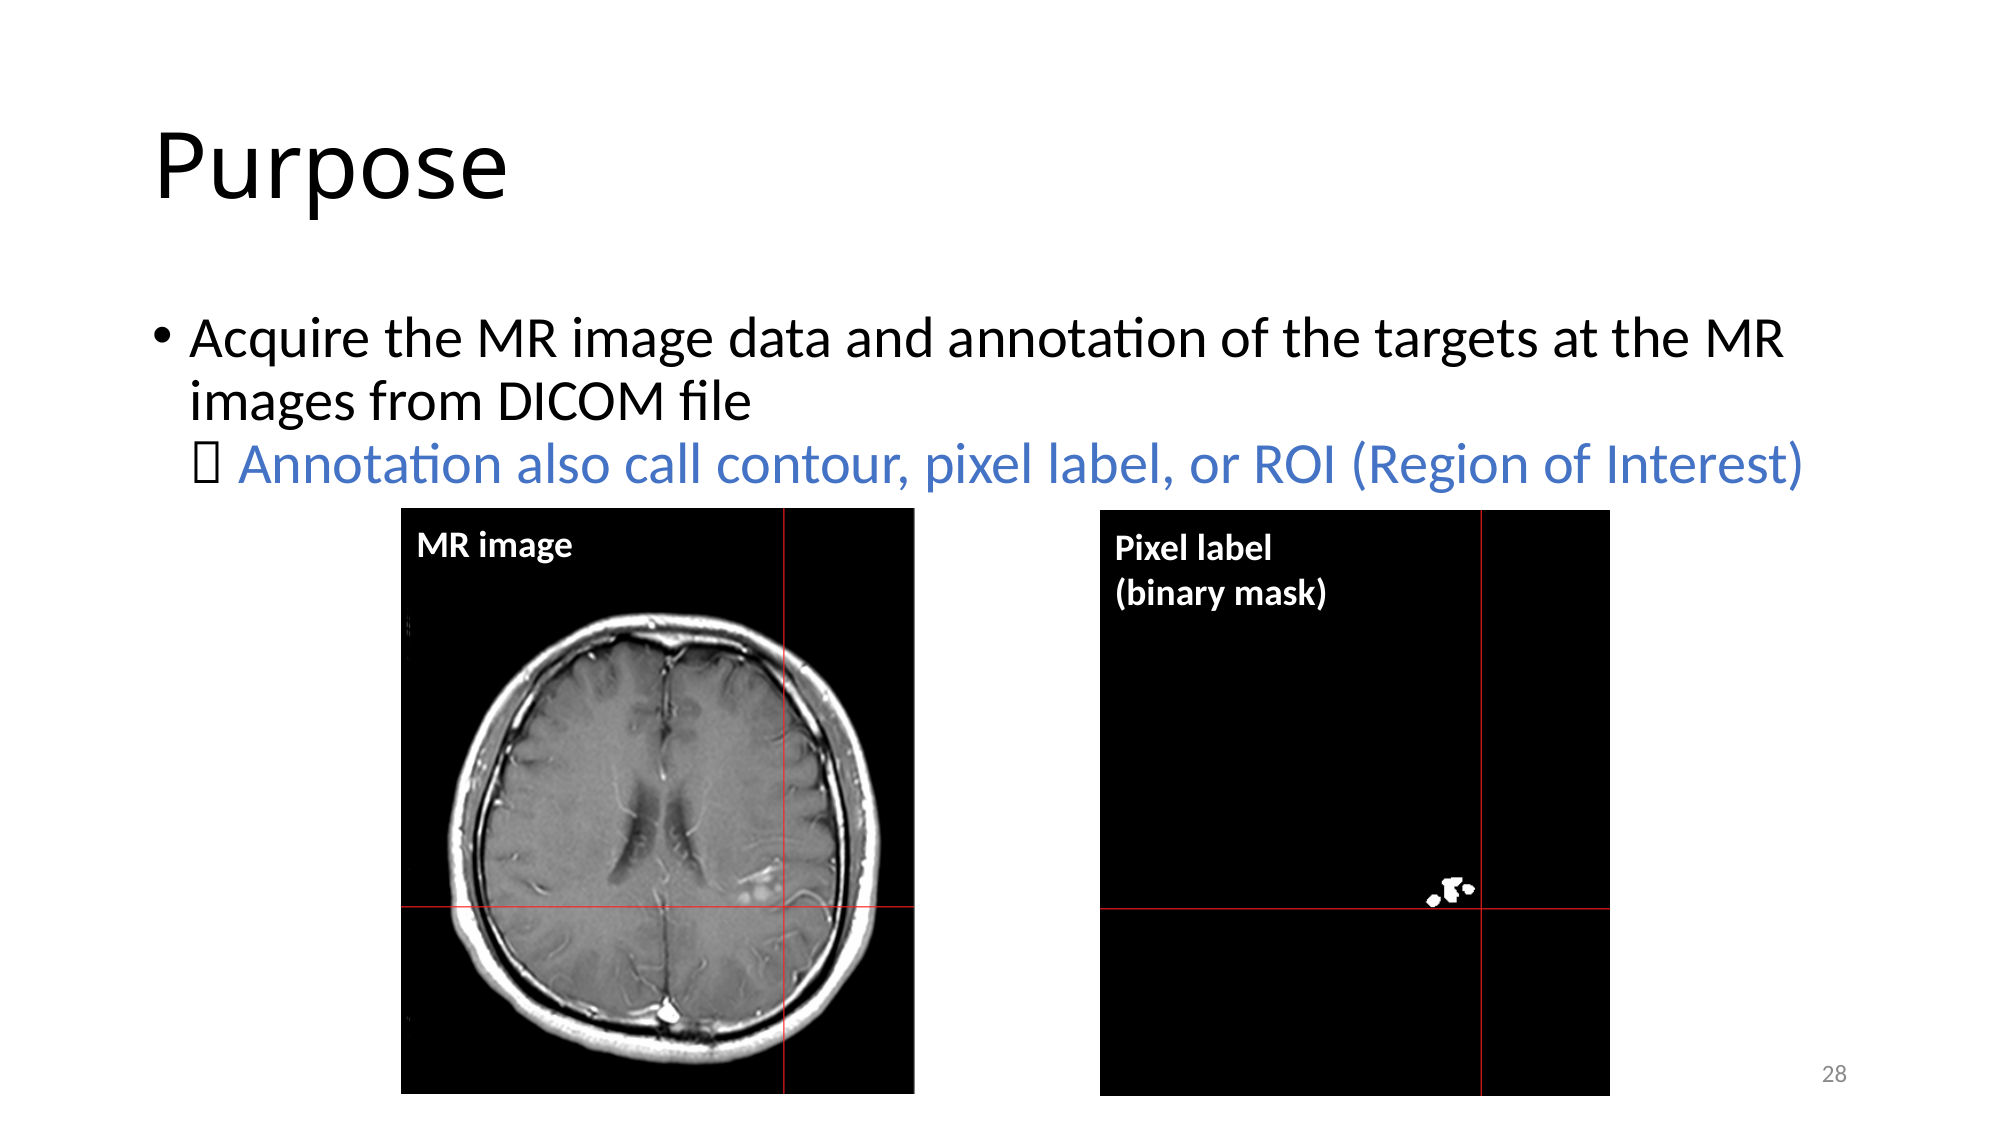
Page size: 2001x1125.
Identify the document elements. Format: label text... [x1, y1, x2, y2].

slide_number 28 [1412, 1042, 1863, 1103]
list Acquire the MR image data and annotation of the targets at the MR images from DICOM file  Annotation also call contour, pixel label, or ROI (Region of Interest) [137, 299, 1863, 1014]
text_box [401, 508, 915, 1094]
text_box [1099, 510, 1610, 1096]
title Purpose [137, 59, 1863, 278]
